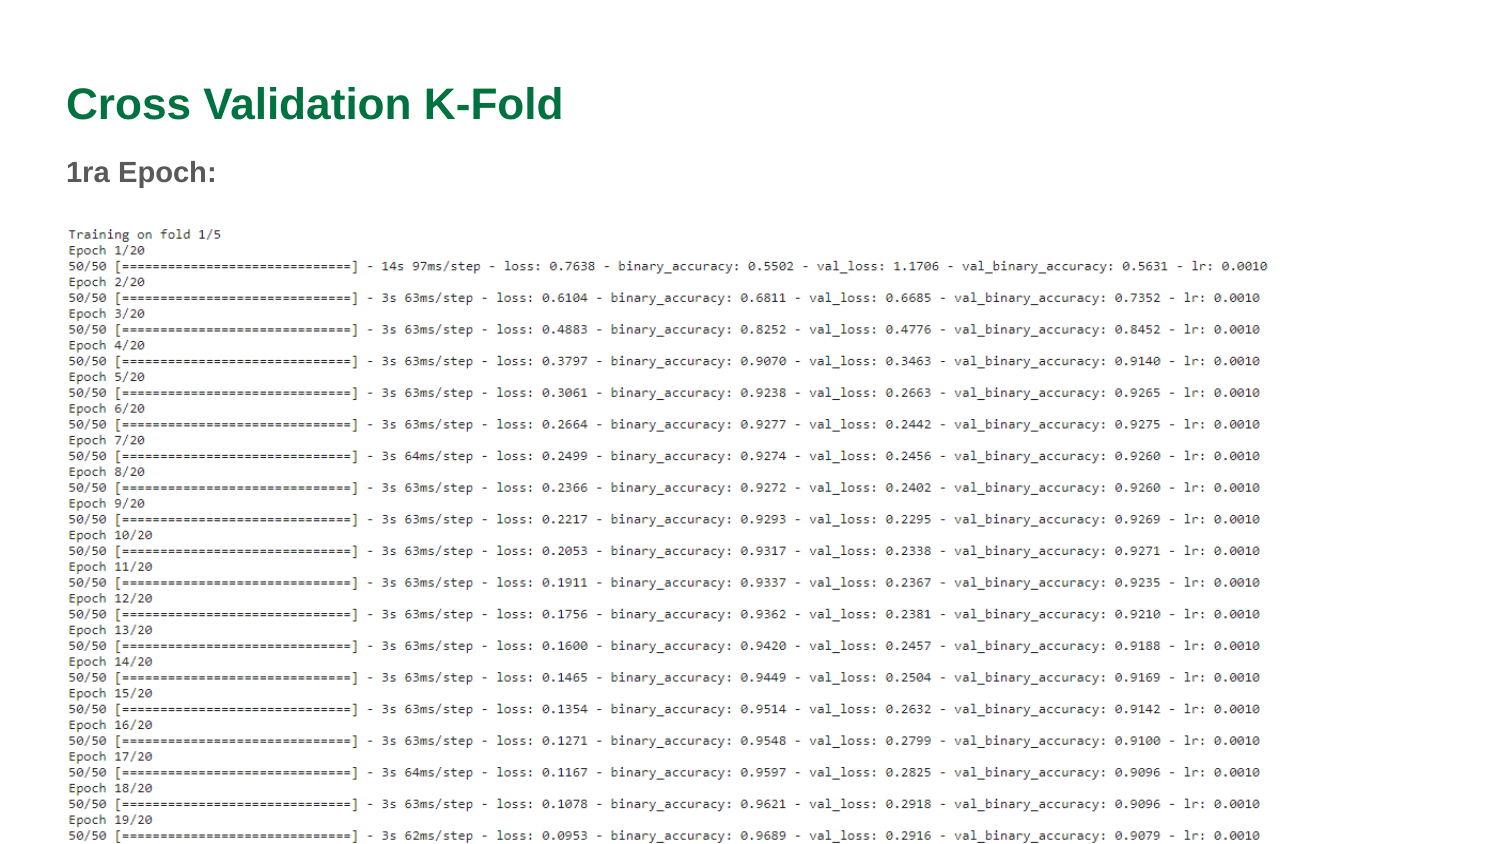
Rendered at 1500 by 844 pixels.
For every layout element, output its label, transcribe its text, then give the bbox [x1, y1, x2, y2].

picture [63, 225, 1356, 844]
text_box 1ra Epoch: [51, 138, 437, 203]
title Cross Validation K-Fold [51, 60, 1449, 155]
